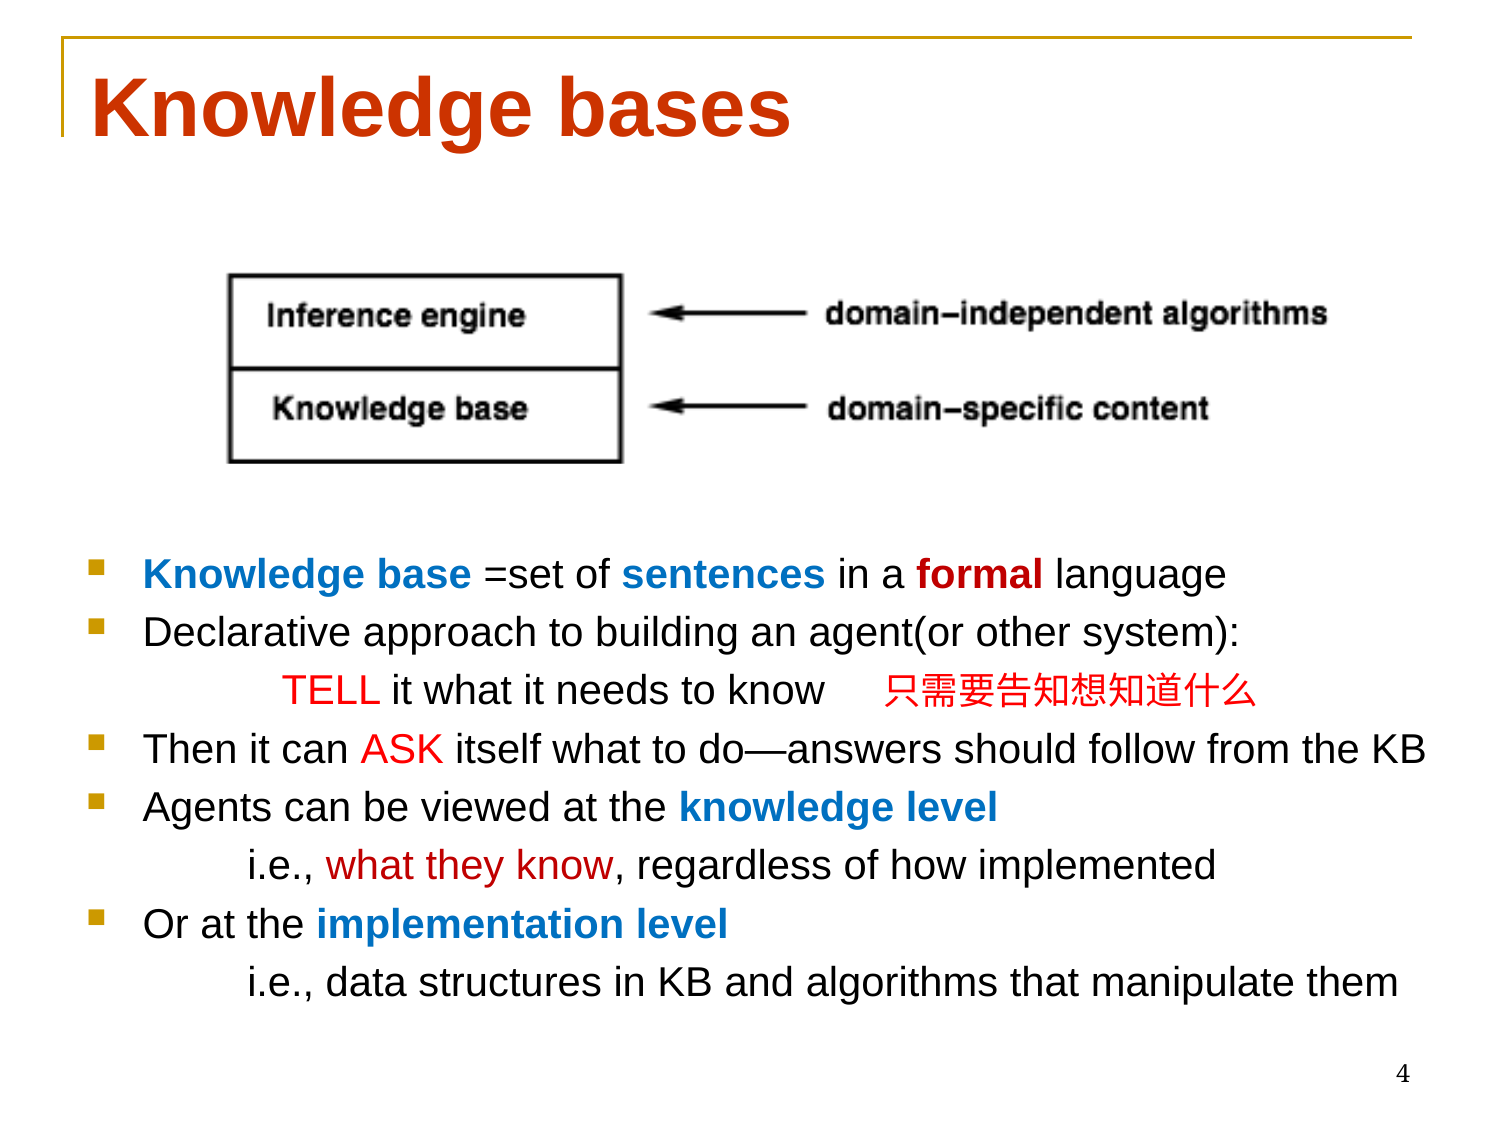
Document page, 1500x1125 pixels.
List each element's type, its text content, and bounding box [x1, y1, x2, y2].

picture [41, 266, 1400, 464]
title Knowledge bases [74, 45, 1426, 233]
slide_number 4 [1074, 1023, 1426, 1100]
list Knowledge base =set of sentences in a formal language Declarative approach to building an agent(or other system): TELL it what it needs to know Then it can ASK itself what to do—answers should follow from the KB Agents can be viewed at the knowledge level i.e., what they know, regardless of how implemented Or at the implementation level i.e., data structures in KB and algorithms that manipulate them [71, 538, 1456, 1042]
text_box 只需要告知想知道什么 [868, 659, 1282, 720]
